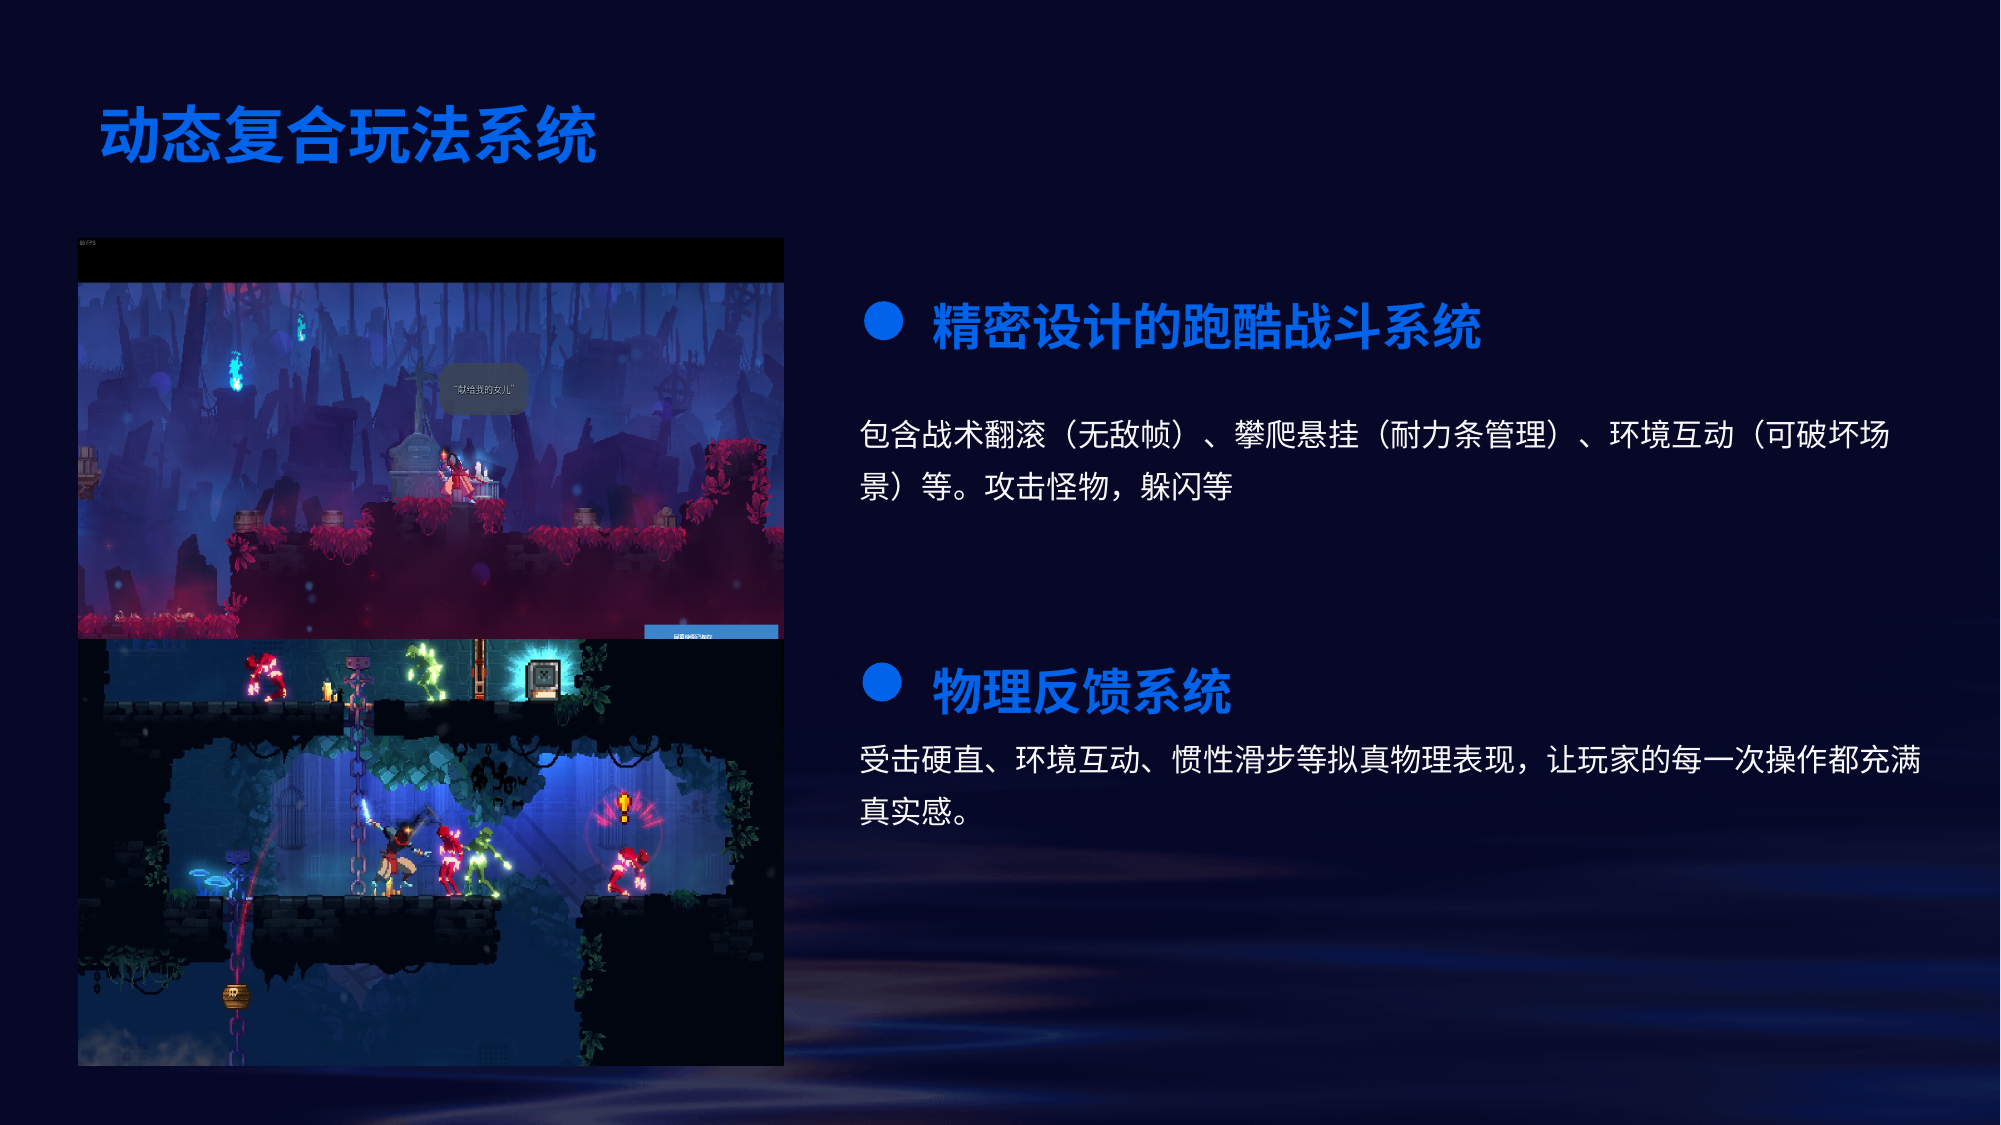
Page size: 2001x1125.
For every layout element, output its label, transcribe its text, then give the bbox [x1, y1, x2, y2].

text_box 动态复合玩法系统 [78, 43, 1922, 194]
text_box [864, 301, 904, 341]
text_box 包含战术翻滚（无敌帧）、攀爬悬挂（耐力条管理）、环境互动（可破坏场景）等。攻击怪物，躲闪等 [859, 399, 1922, 550]
text_box 精密设计的跑酷战斗系统 [912, 266, 1897, 376]
picture [0, 0, 2001, 1125]
text_box 受击硬直、环境互动、惯性滑步等拟真物理表现，让玩家的每一次操作都充满真实感。 [859, 724, 1922, 875]
text_box 物理反馈系统 [912, 623, 1897, 724]
text_box [862, 662, 902, 702]
